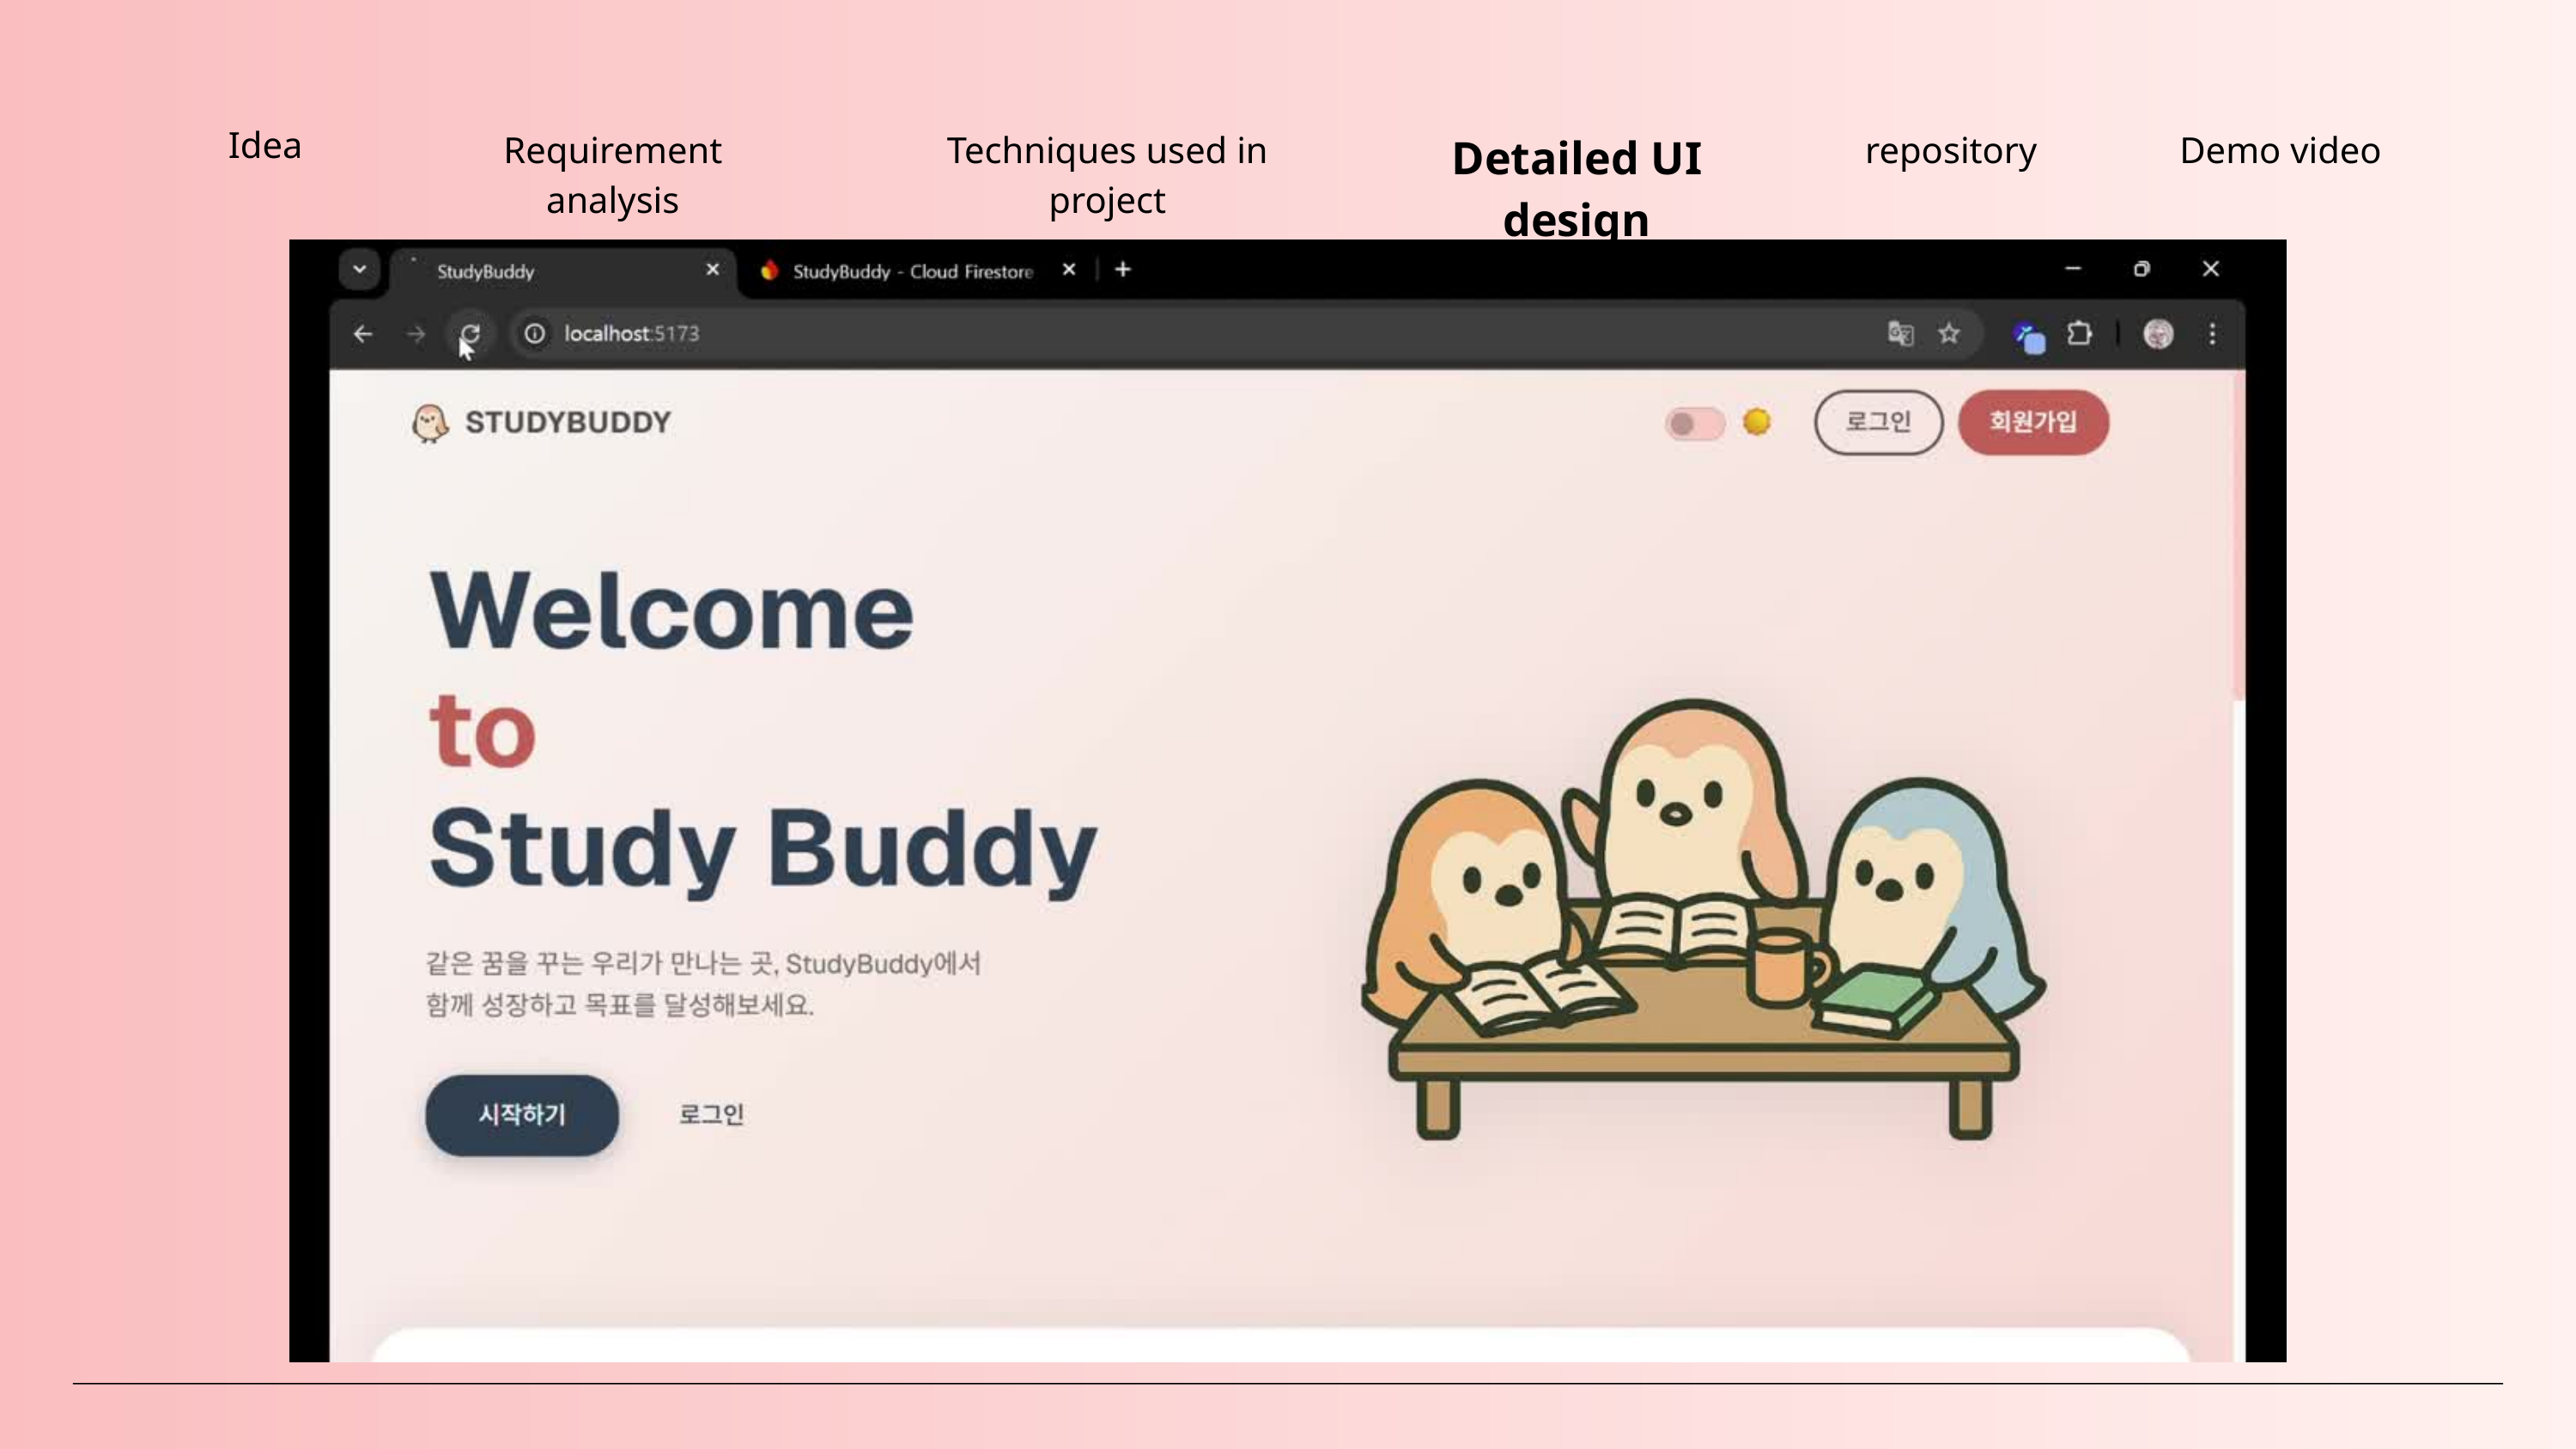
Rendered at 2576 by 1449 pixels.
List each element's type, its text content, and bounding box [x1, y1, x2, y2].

text_box Demo video [2177, 120, 2385, 171]
text_box Requirement analysis [439, 120, 787, 221]
text_box Detailed UI design [1428, 120, 1726, 237]
text_box Techniques used in project [891, 120, 1324, 221]
text_box Idea [92, 115, 440, 166]
text_box repository [1830, 120, 2073, 171]
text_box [289, 239, 2287, 1363]
